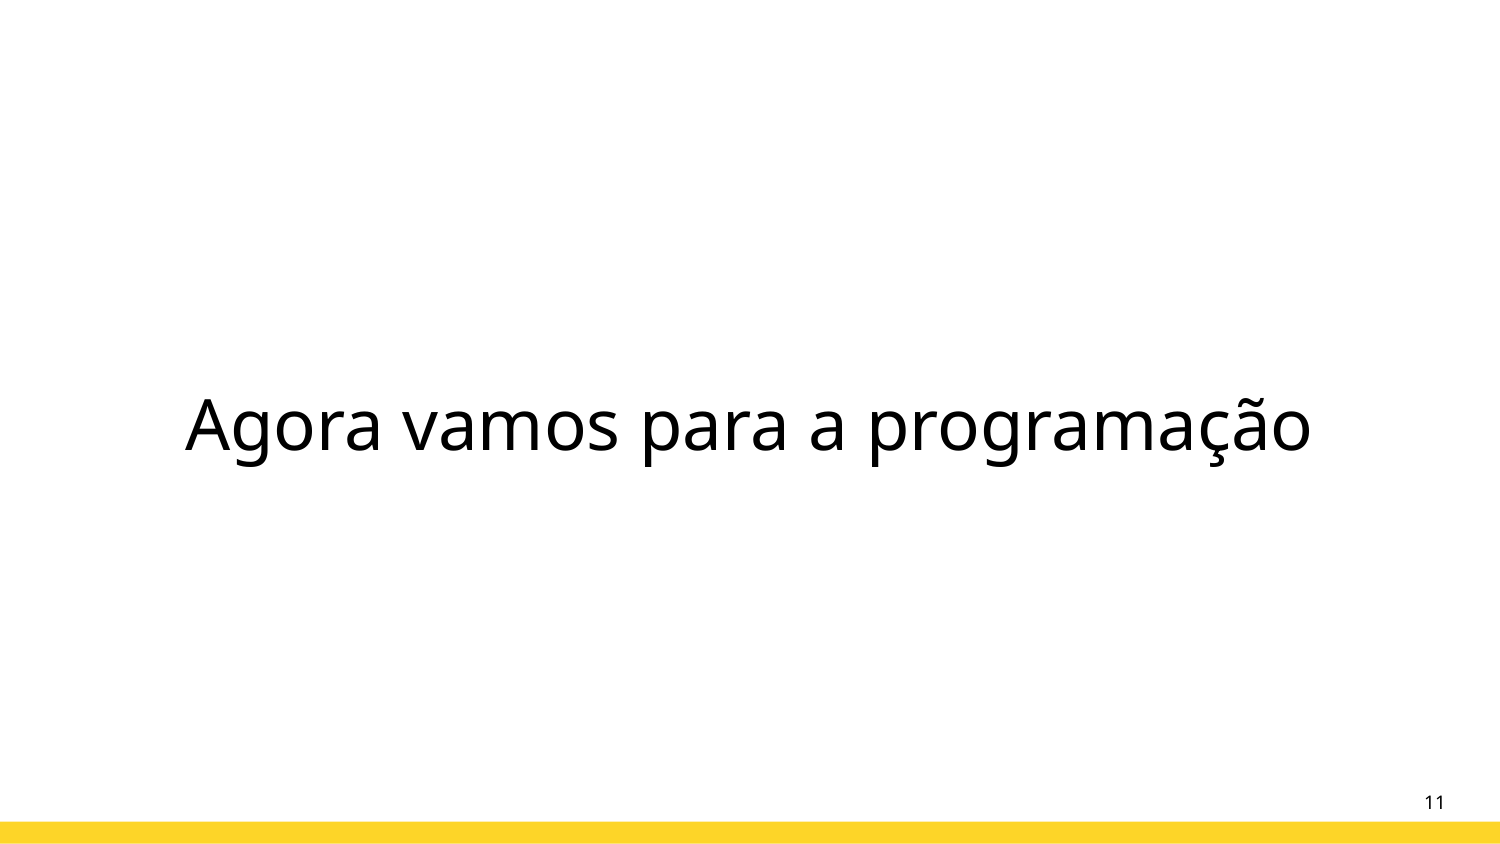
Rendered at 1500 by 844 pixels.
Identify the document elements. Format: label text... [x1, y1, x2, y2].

text_box Agora vamos para a programação [93, 385, 1407, 458]
text_box [0, 821, 1500, 844]
slide_number ‹#› [1415, 795, 1451, 822]
